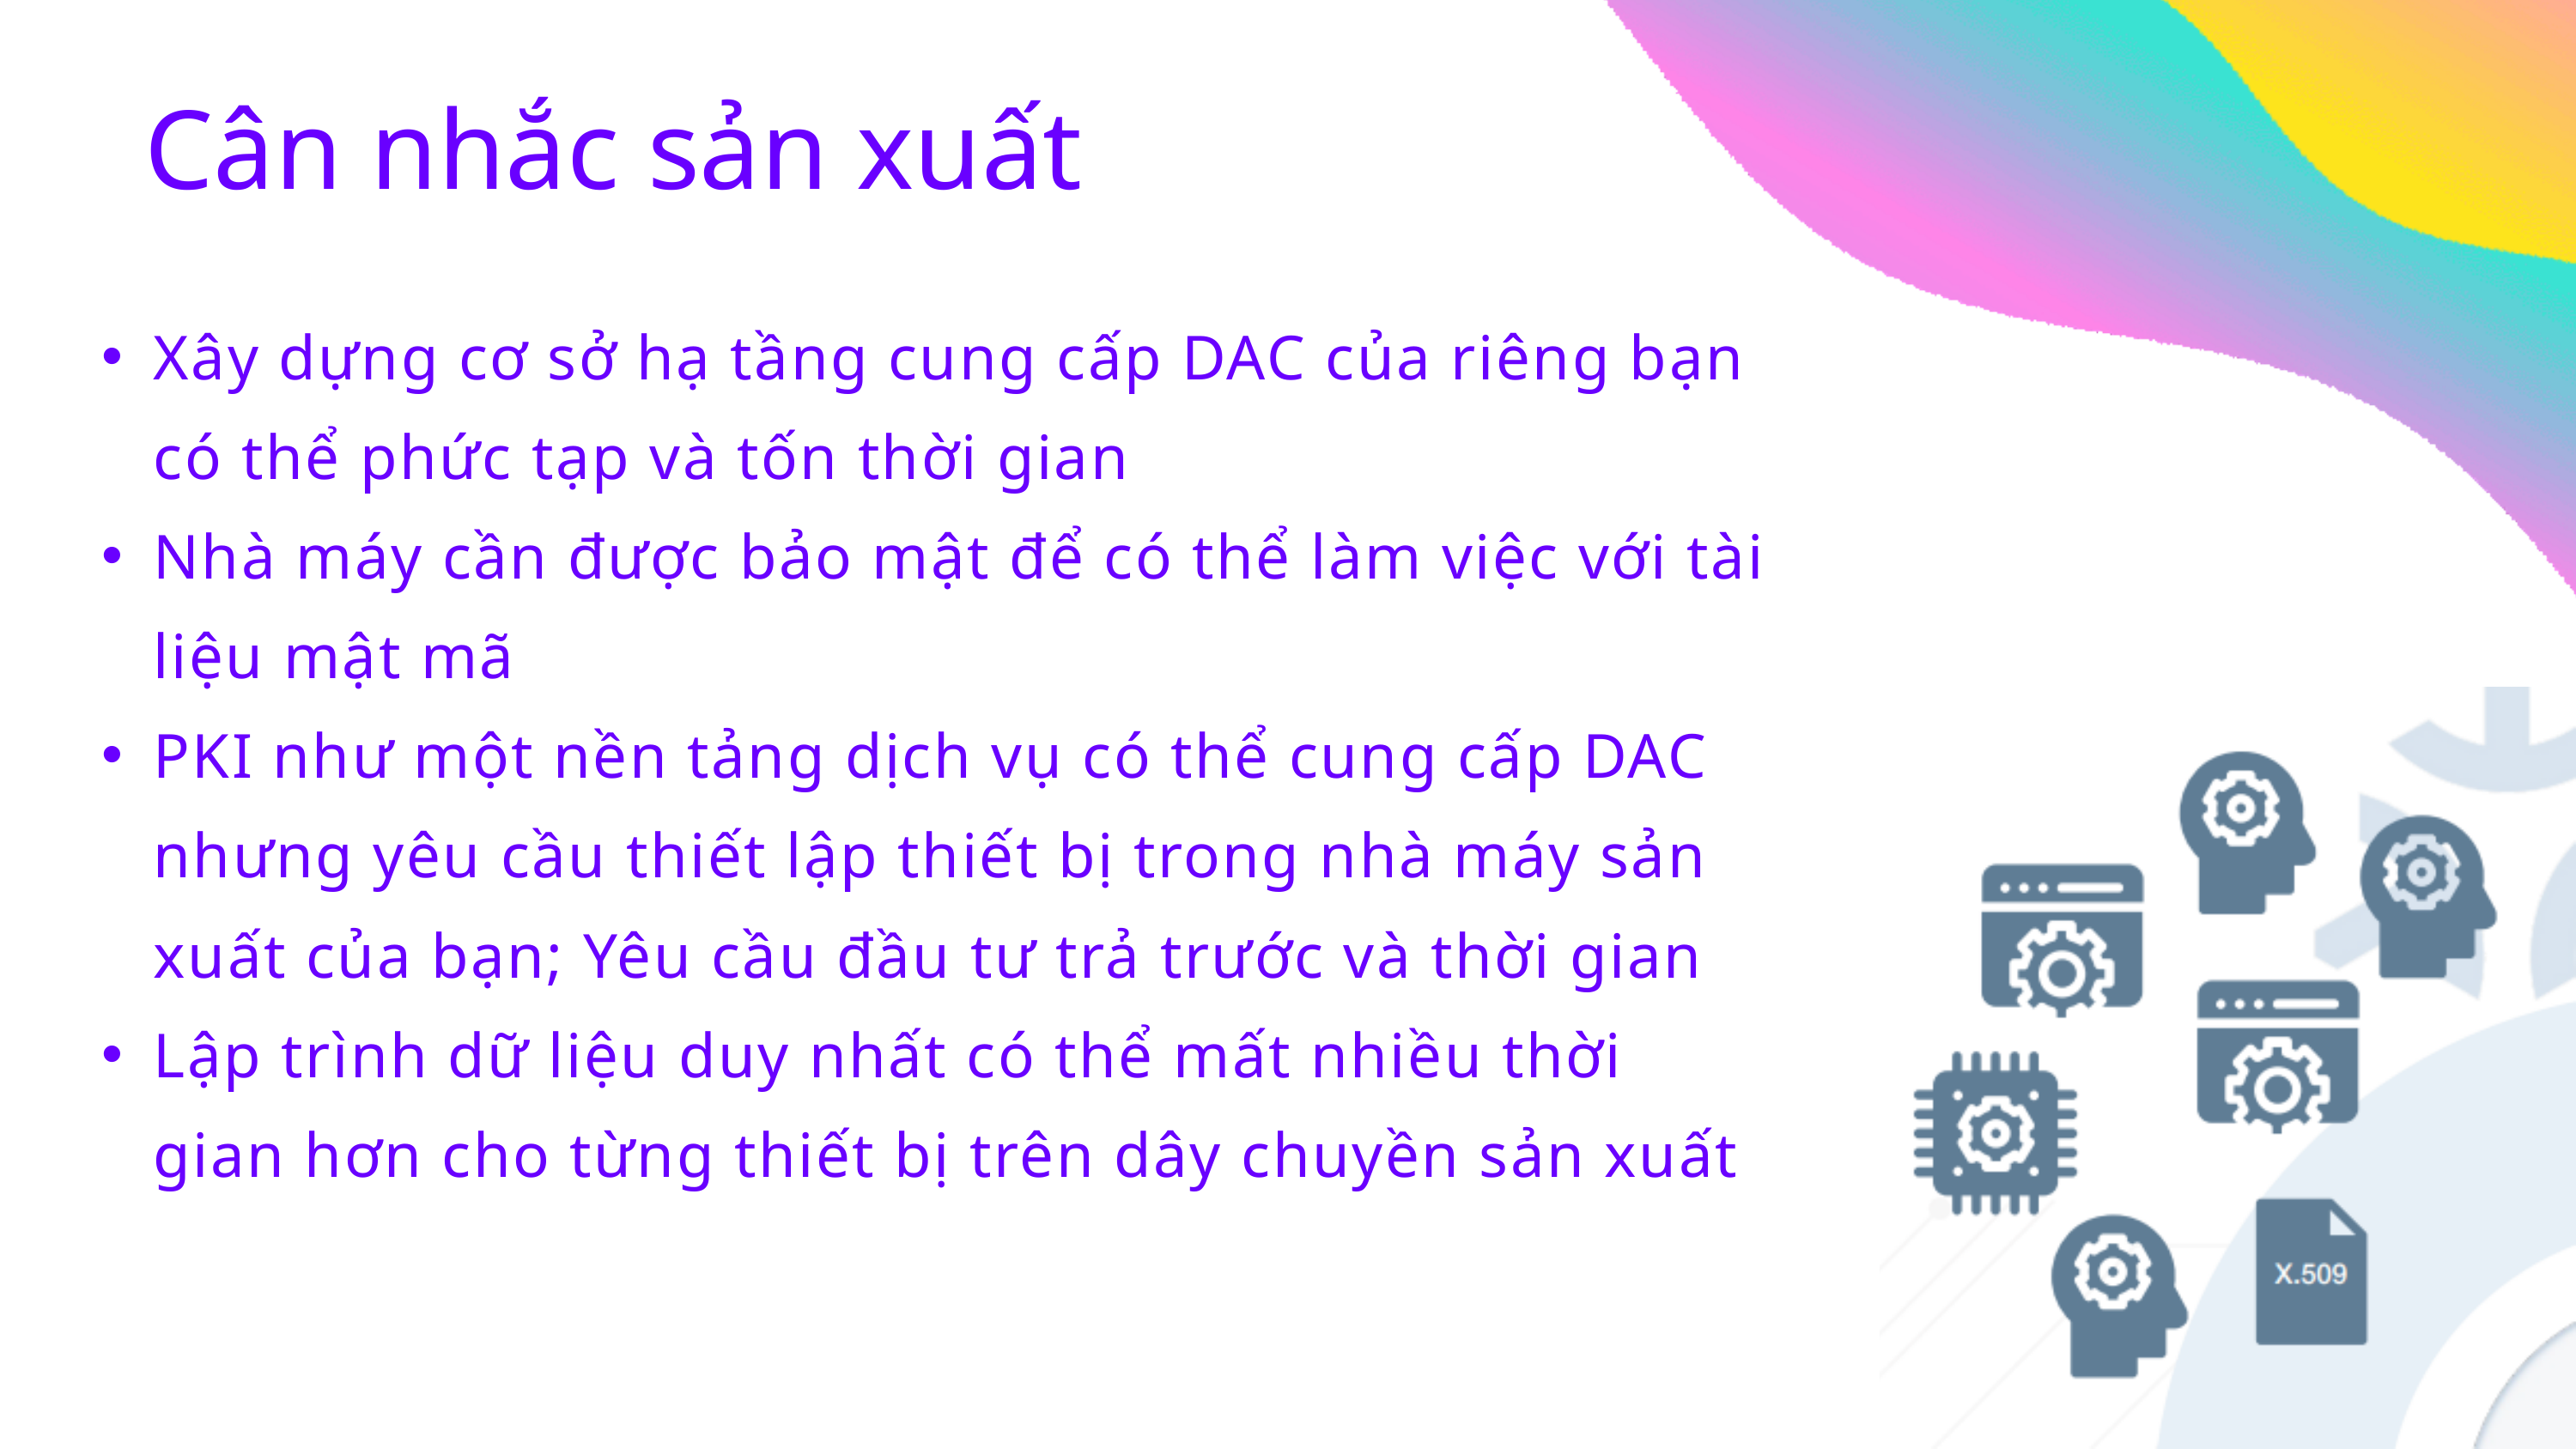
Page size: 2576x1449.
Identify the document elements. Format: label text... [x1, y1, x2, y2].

text_box [1879, 987, 2576, 1449]
picture [1379, 0, 2576, 1074]
text_box Xây dựng cơ sở hạ tầng cung cấp DAC của riêng bạn có thể phức tạp và tốn thời gian Nhà máy cần được bảo mật để có thể làm việc với tài liệu mật mã PKI như một nền tảng dịch vụ có thể cung cấp DAC nhưng yêu cầu thiết lập thiết bị trong nhà máy sản xuất của bạn; Yêu cầu đầu tư trả trước và thời gian Lập trình dữ liệu duy nhất có thể mất nhiều thời gian hơn cho từng thiết bị trên dây chuyền sản xuất [50, 292, 1777, 1190]
text_box Cân nhắc sản xuất [144, 76, 1402, 211]
